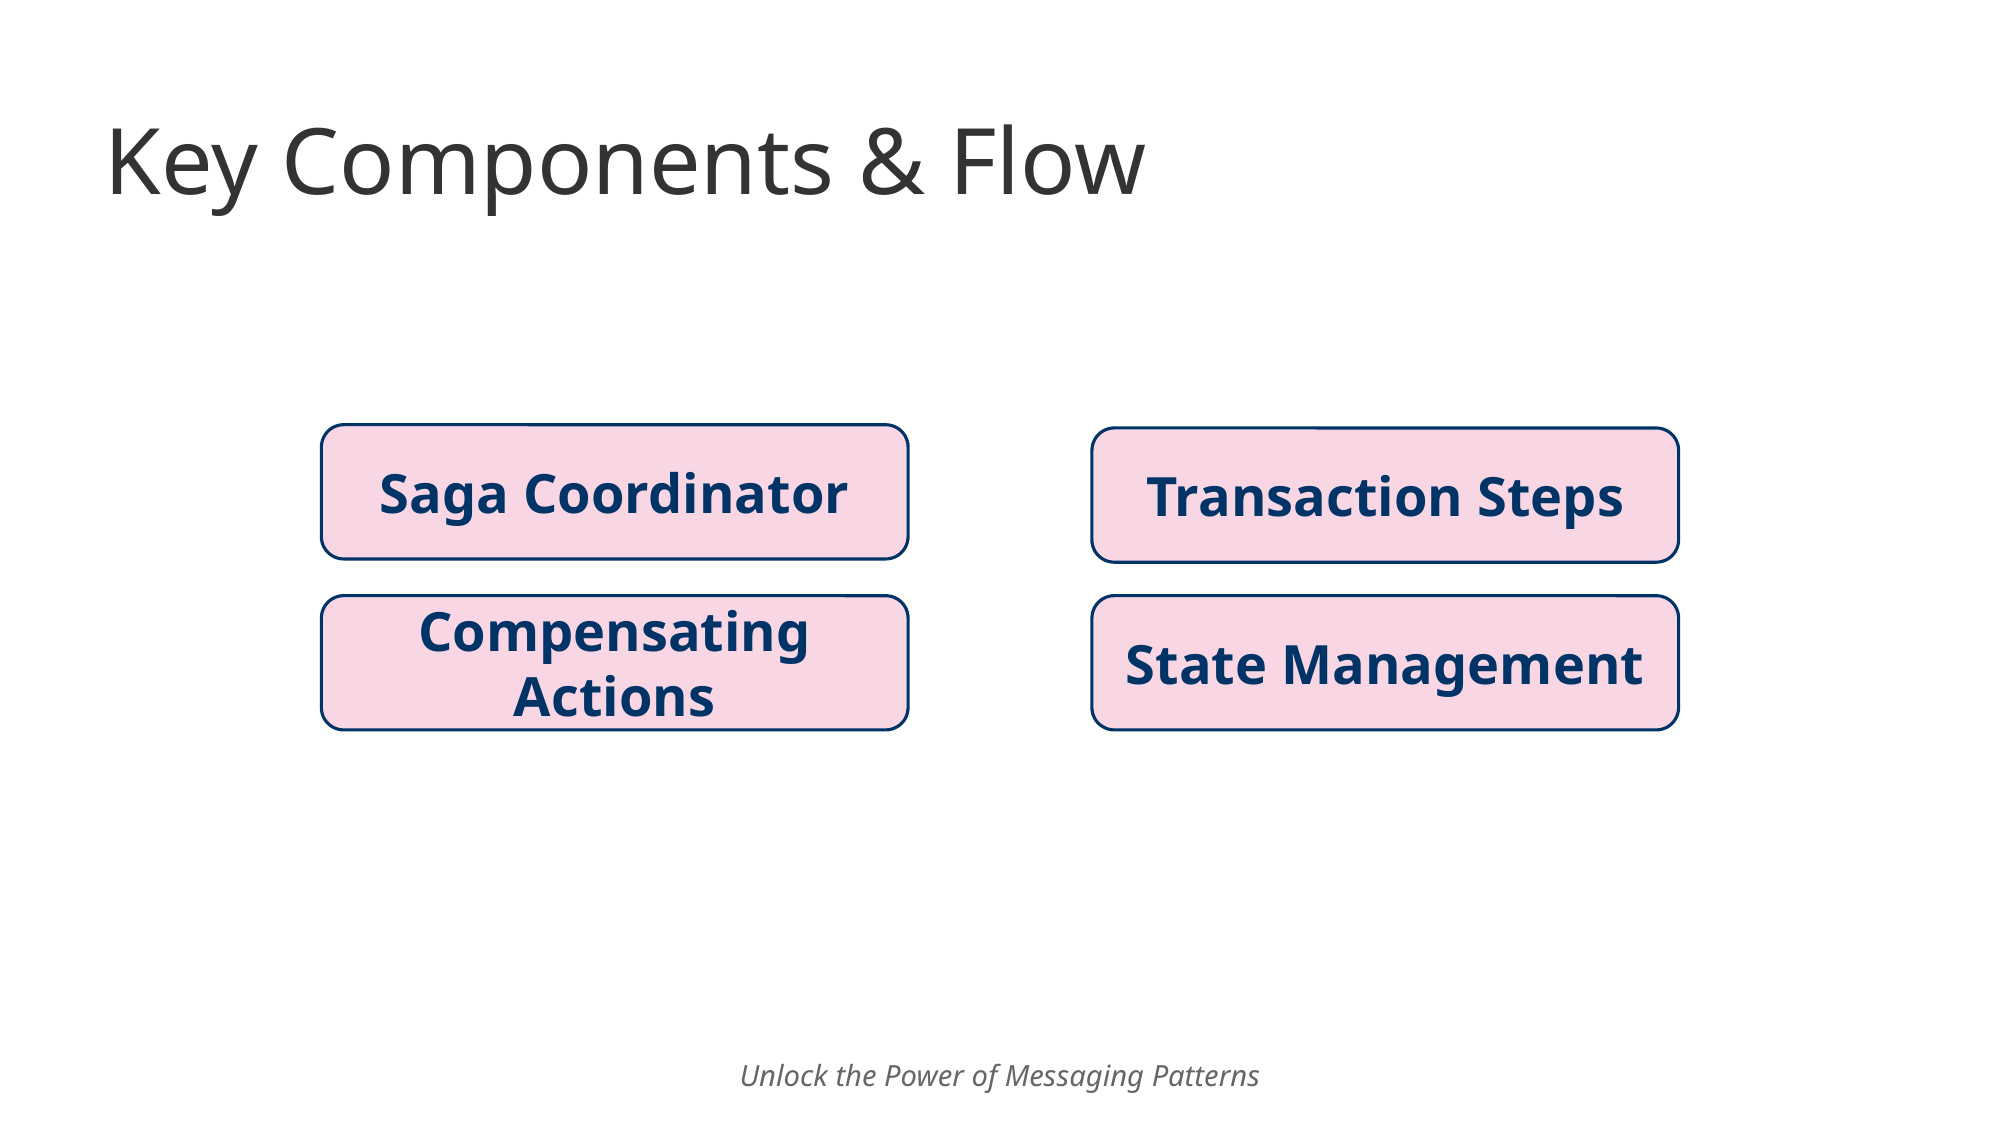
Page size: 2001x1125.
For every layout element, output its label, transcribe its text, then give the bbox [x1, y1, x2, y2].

title Key Components & Flow [89, 75, 1911, 255]
text_box Compensating Actions [319, 594, 910, 732]
text_box Saga Coordinator [319, 423, 910, 561]
text_box State Management [1090, 594, 1681, 732]
text_box Transaction Steps [1090, 426, 1681, 564]
